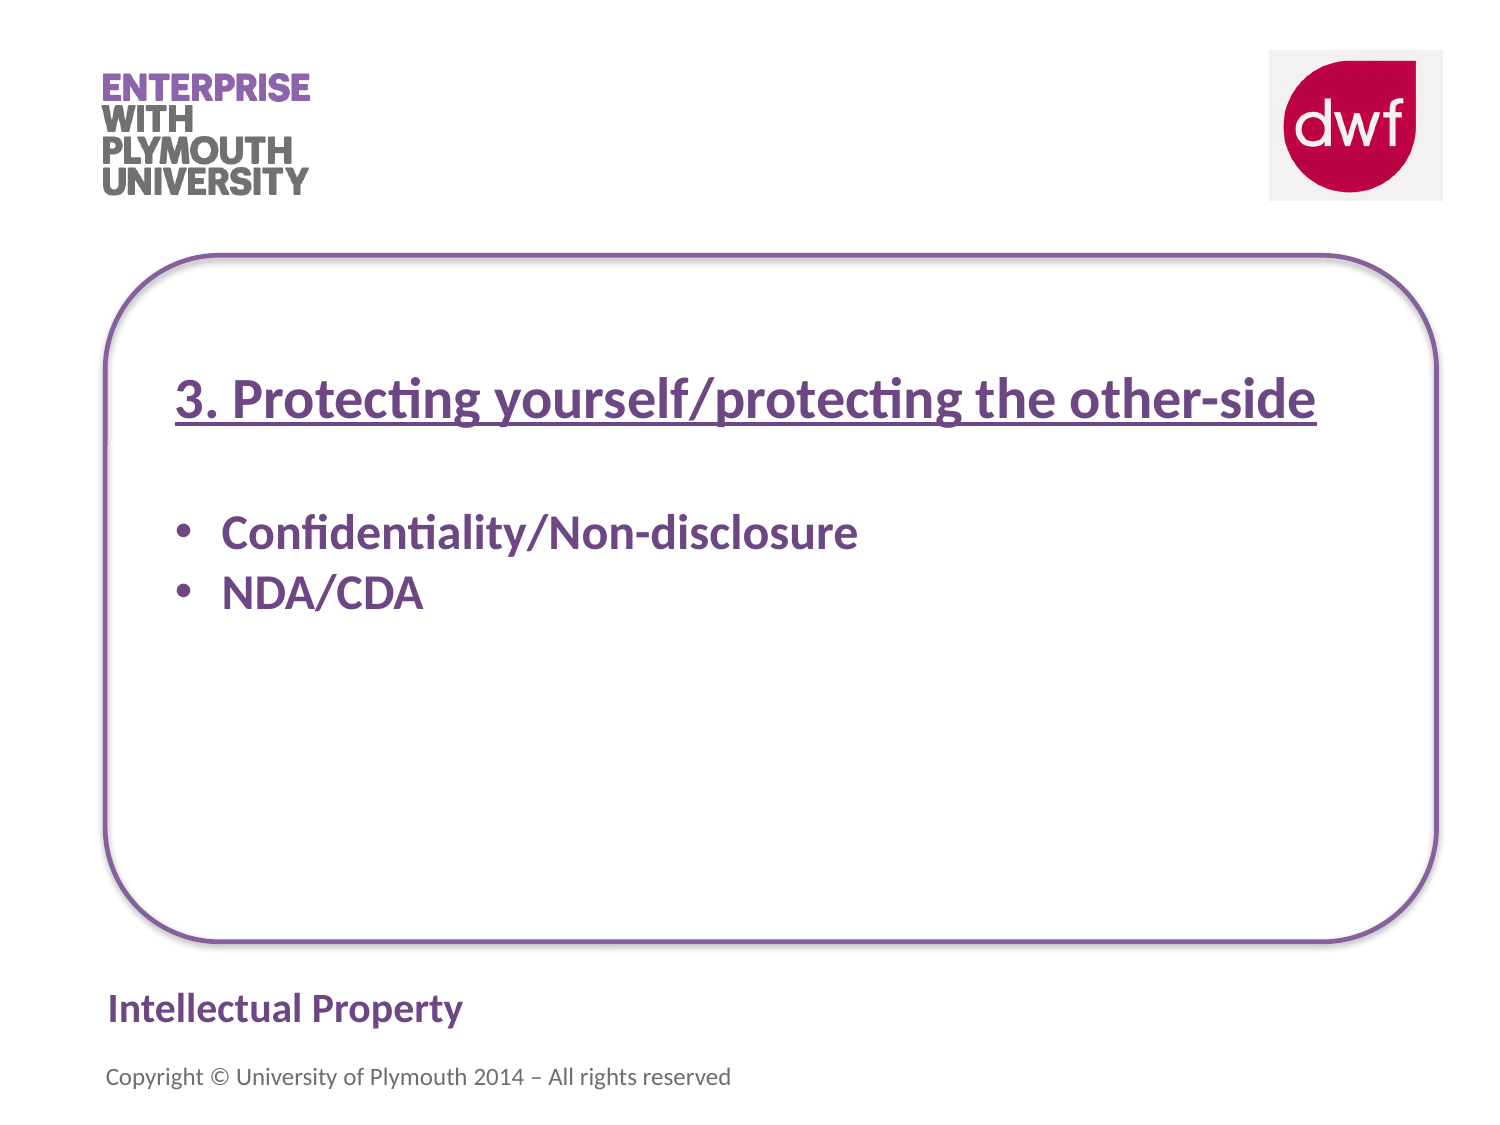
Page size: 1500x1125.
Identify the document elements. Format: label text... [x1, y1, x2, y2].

text_box 3. Protecting yourself/protecting the other-side Confidentiality/Non-disclosure NDA/CDA [159, 352, 1374, 628]
text_box Copyright © University of Plymouth 2014 – All rights reserved [91, 1052, 748, 1125]
text_box Intellectual Property [92, 972, 479, 1038]
text_box [104, 254, 1438, 943]
picture [86, 63, 335, 230]
picture [1269, 50, 1443, 202]
